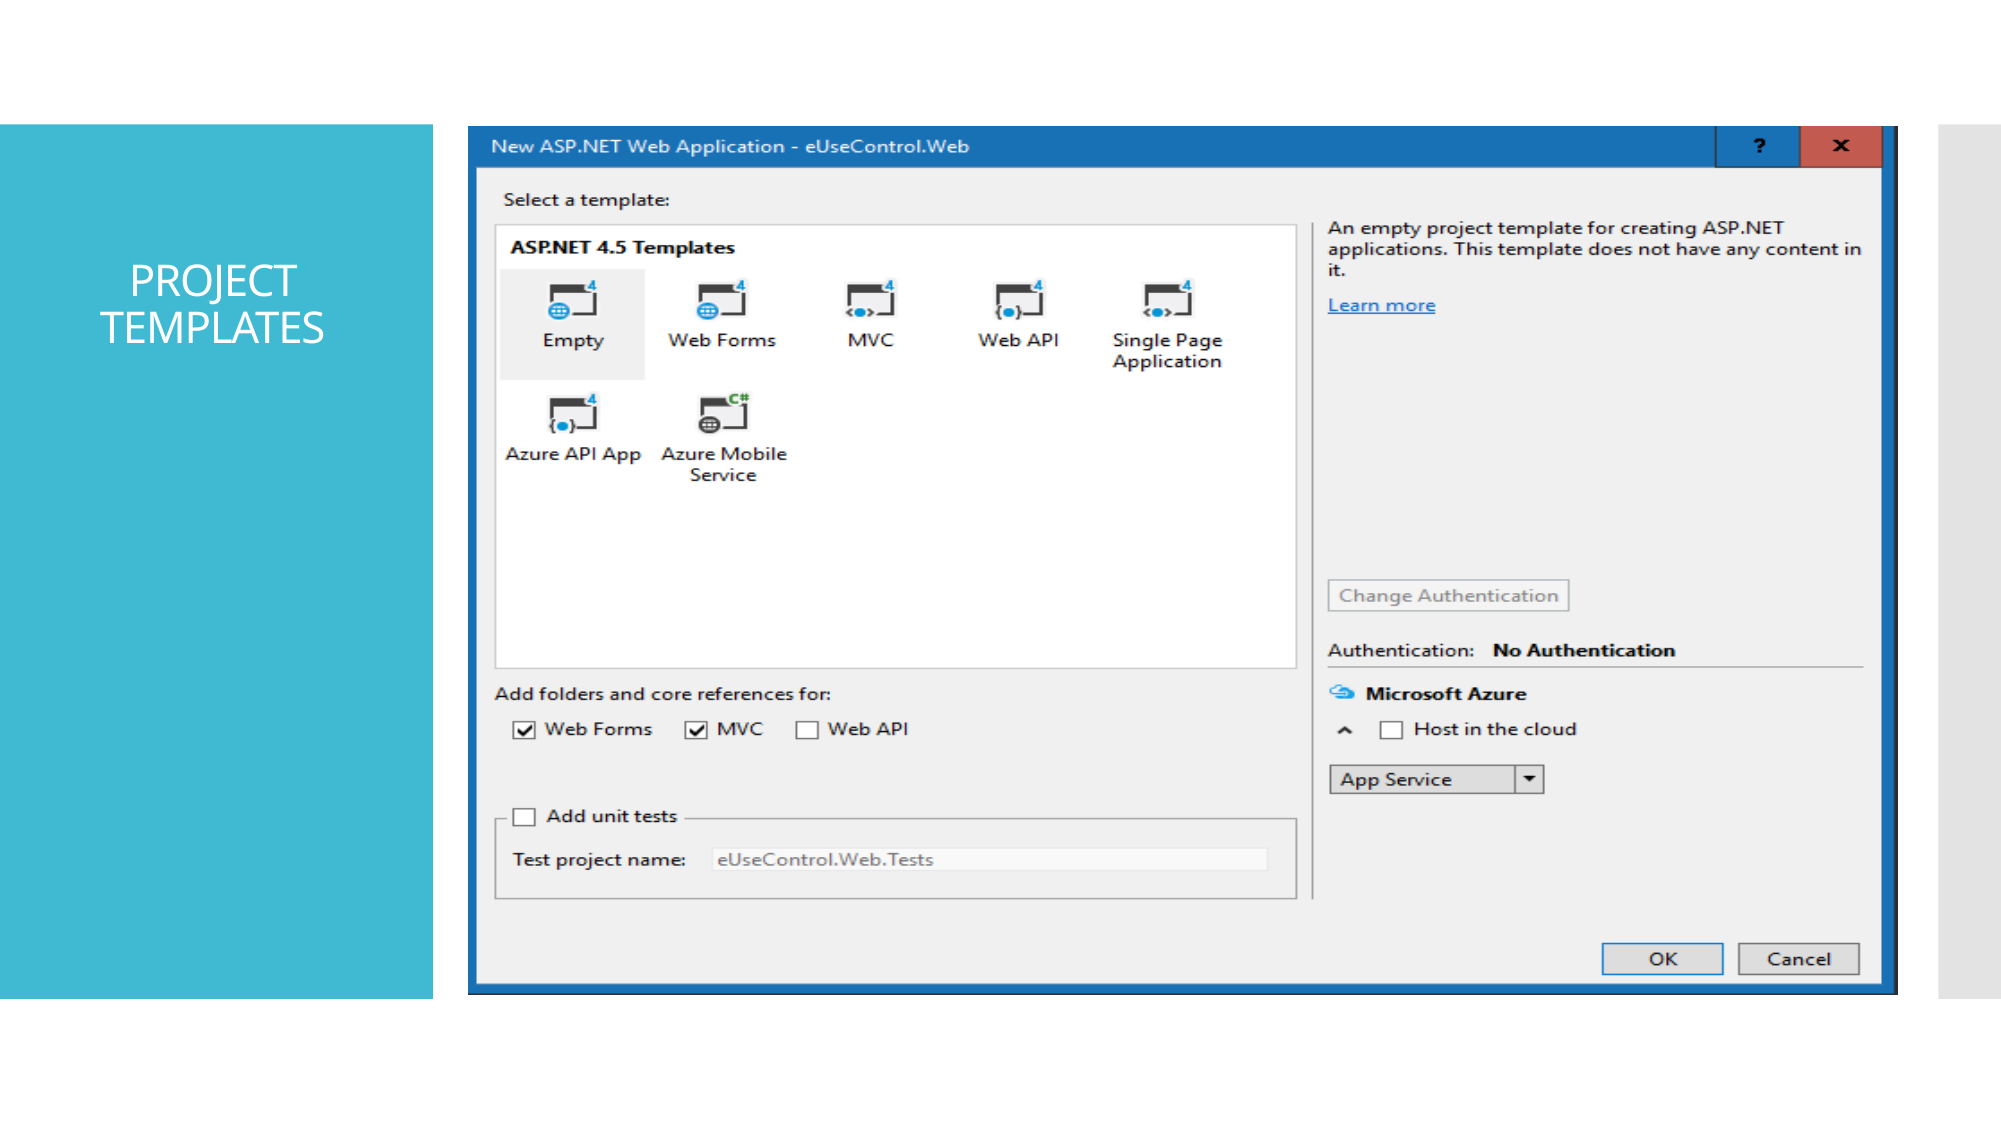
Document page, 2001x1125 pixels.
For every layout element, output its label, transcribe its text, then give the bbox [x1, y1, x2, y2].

picture [468, 126, 1898, 995]
title PROJECT TEMPLATES [31, 190, 395, 361]
